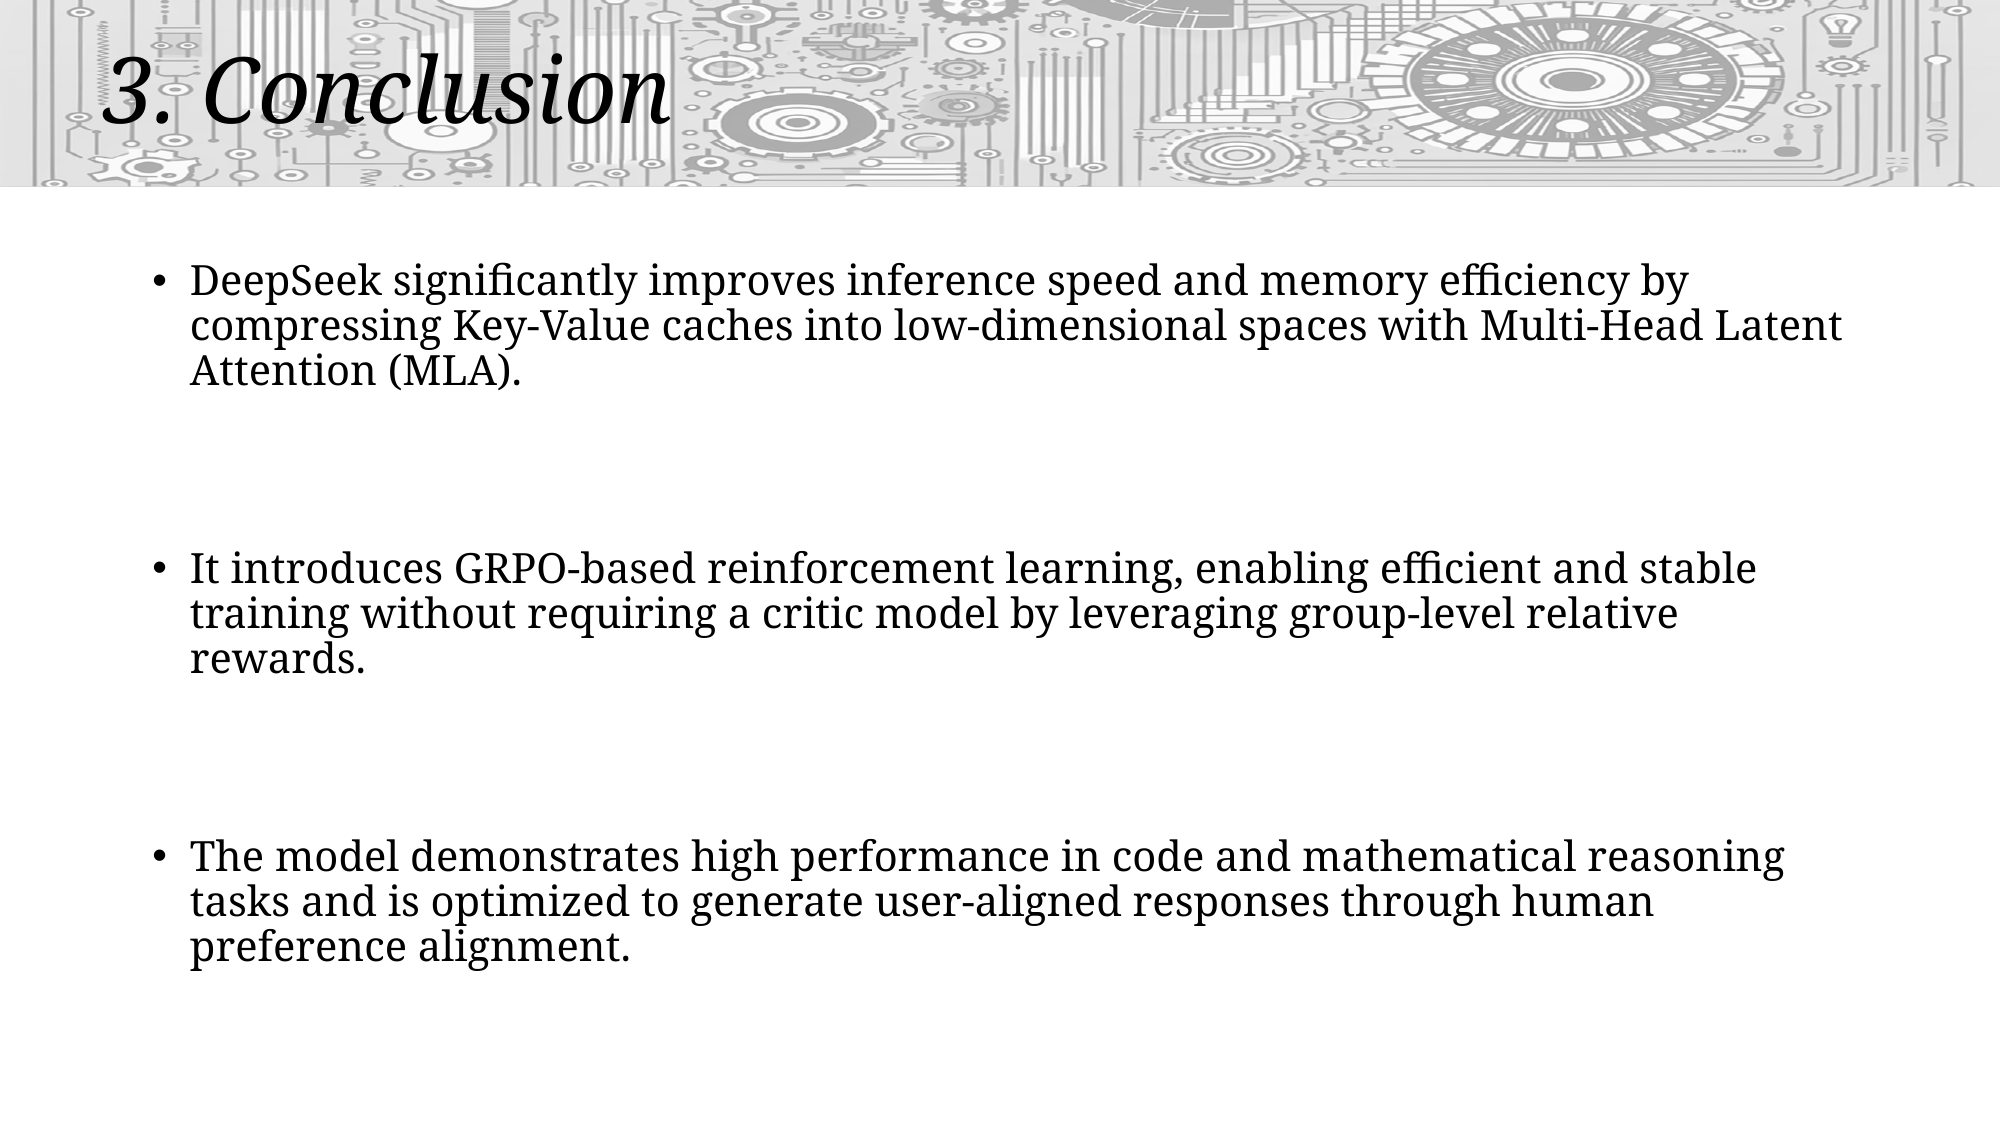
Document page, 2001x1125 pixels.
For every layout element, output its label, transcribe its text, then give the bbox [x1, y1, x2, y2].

text_box 3. Conclusion [88, 0, 1814, 188]
text_box [1814, 0, 2000, 188]
text_box [0, 0, 88, 188]
list DeepSeek significantly improves inference speed and memory efficiency by compressing Key-Value caches into low-dimensional spaces with Multi-Head Latent Attention (MLA). It introduces GRPO-based reinforcement learning, enabling efficient and stable training without requiring a critic model by leveraging group-level relative rewards. The model demonstrates high performance in code and mathematical reasoning tasks and is optimized to generate user-aligned responses through human preference alignment. [137, 252, 1863, 1022]
